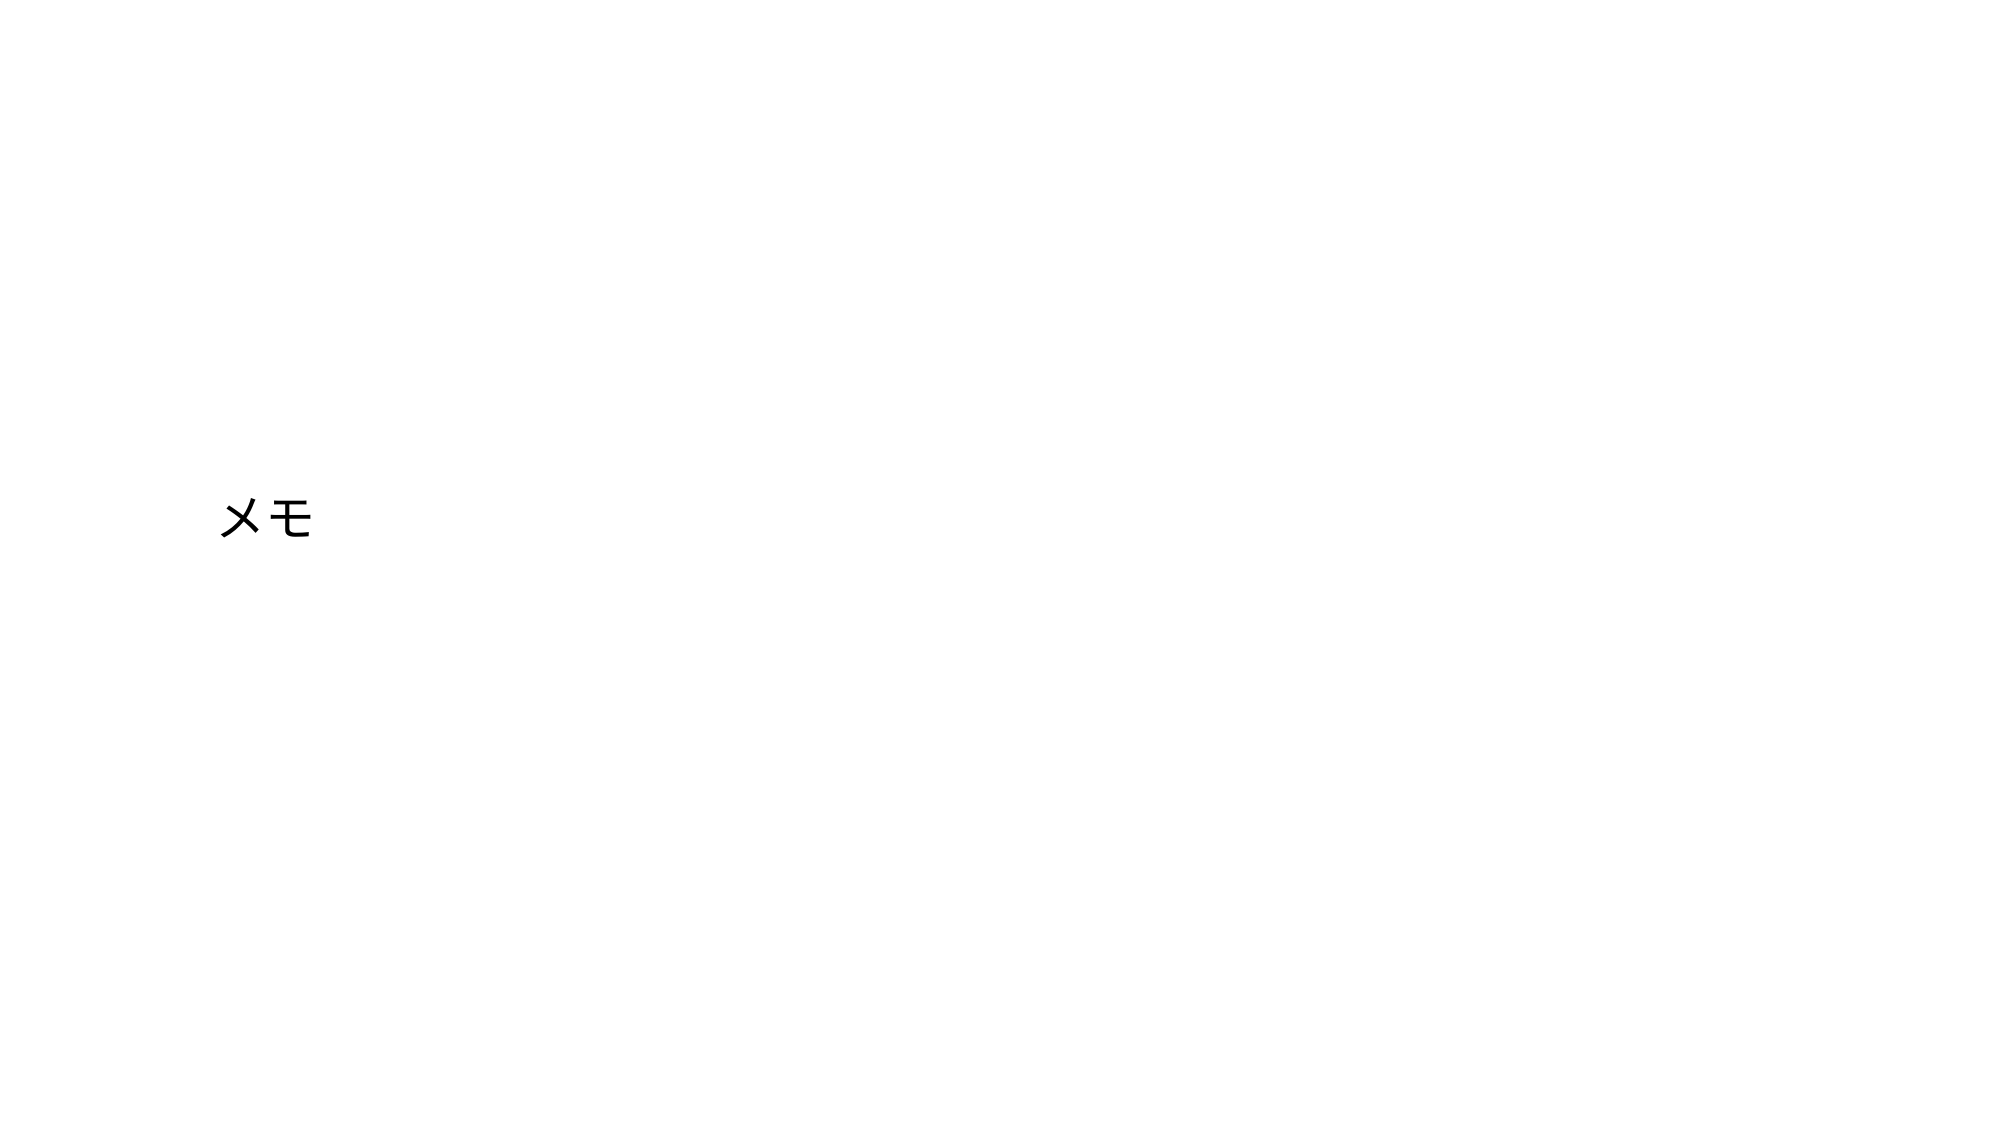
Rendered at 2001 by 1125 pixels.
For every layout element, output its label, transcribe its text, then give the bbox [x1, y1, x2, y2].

text_box メモ [200, 478, 330, 554]
